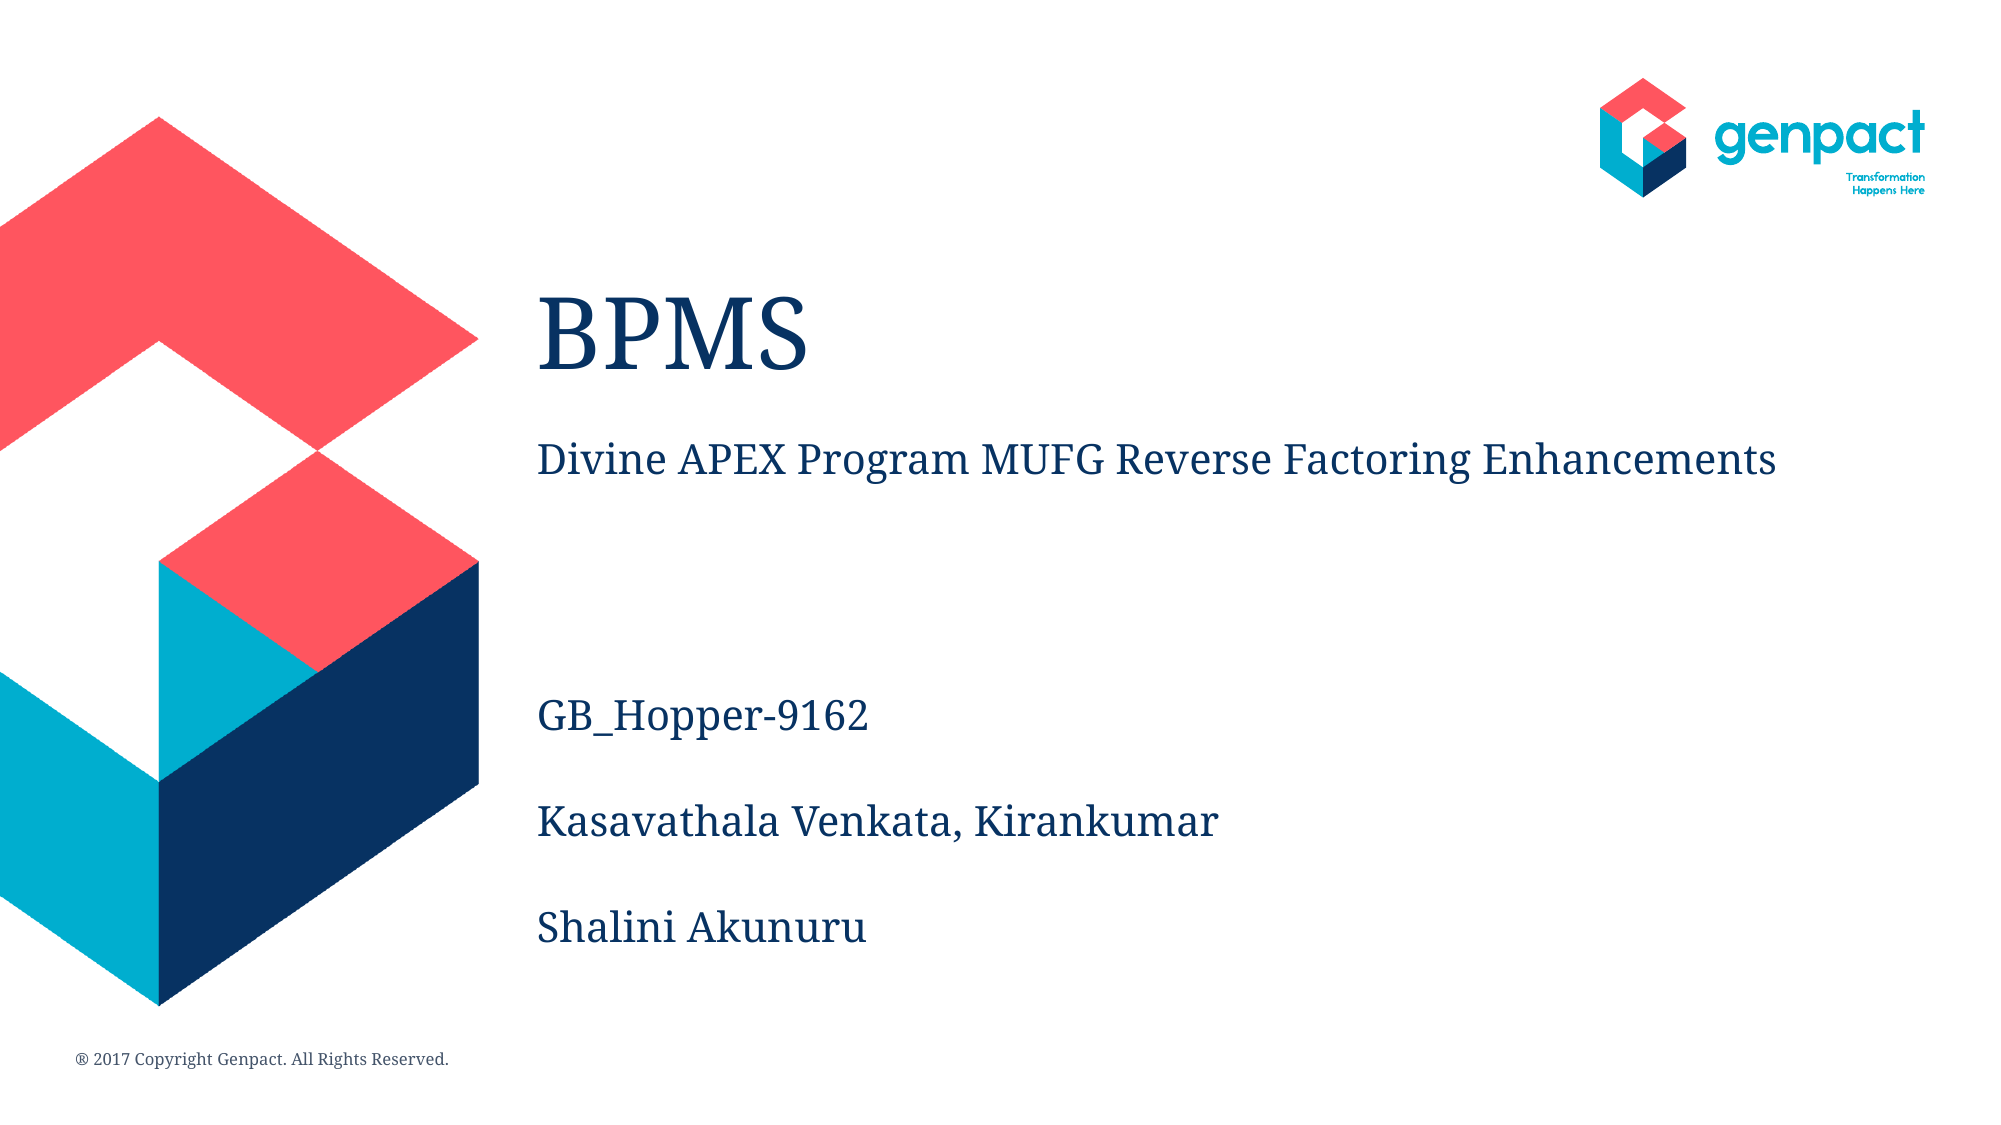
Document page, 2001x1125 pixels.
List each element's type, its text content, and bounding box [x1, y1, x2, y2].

list Divine APEX Program MUFG Reverse Factoring Enhancements [522, 426, 1863, 624]
text_box GB_Hopper-9162 Kasavathala Venkata, Kirankumar Shalini Akunuru [522, 624, 1863, 975]
picture [0, 0, 2001, 1125]
text_box BPMS [522, 262, 1863, 398]
